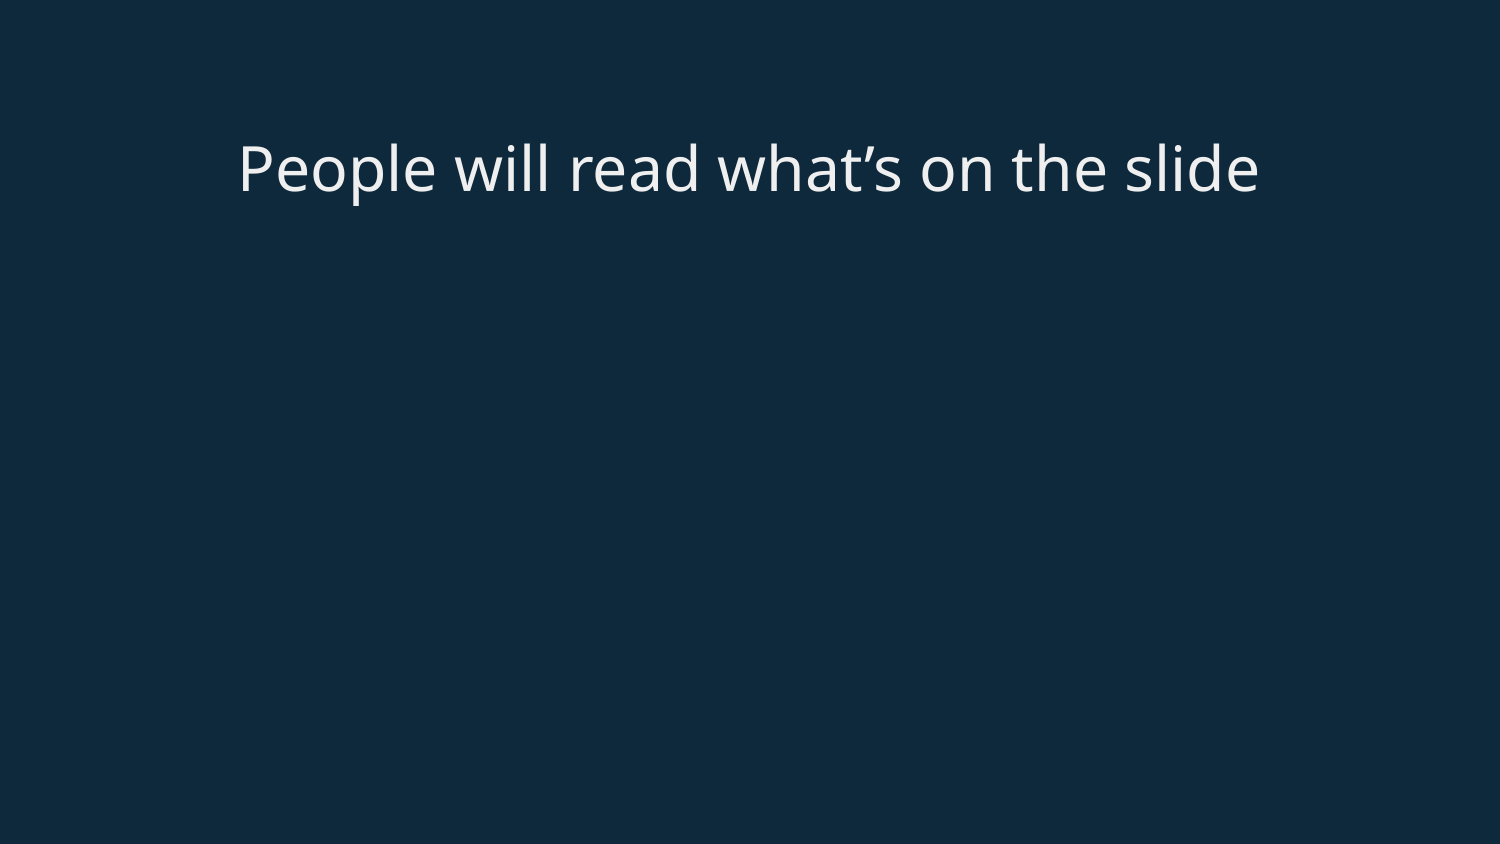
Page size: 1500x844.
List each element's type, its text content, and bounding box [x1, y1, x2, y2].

title People will read what’s on the slide [0, 113, 1500, 731]
